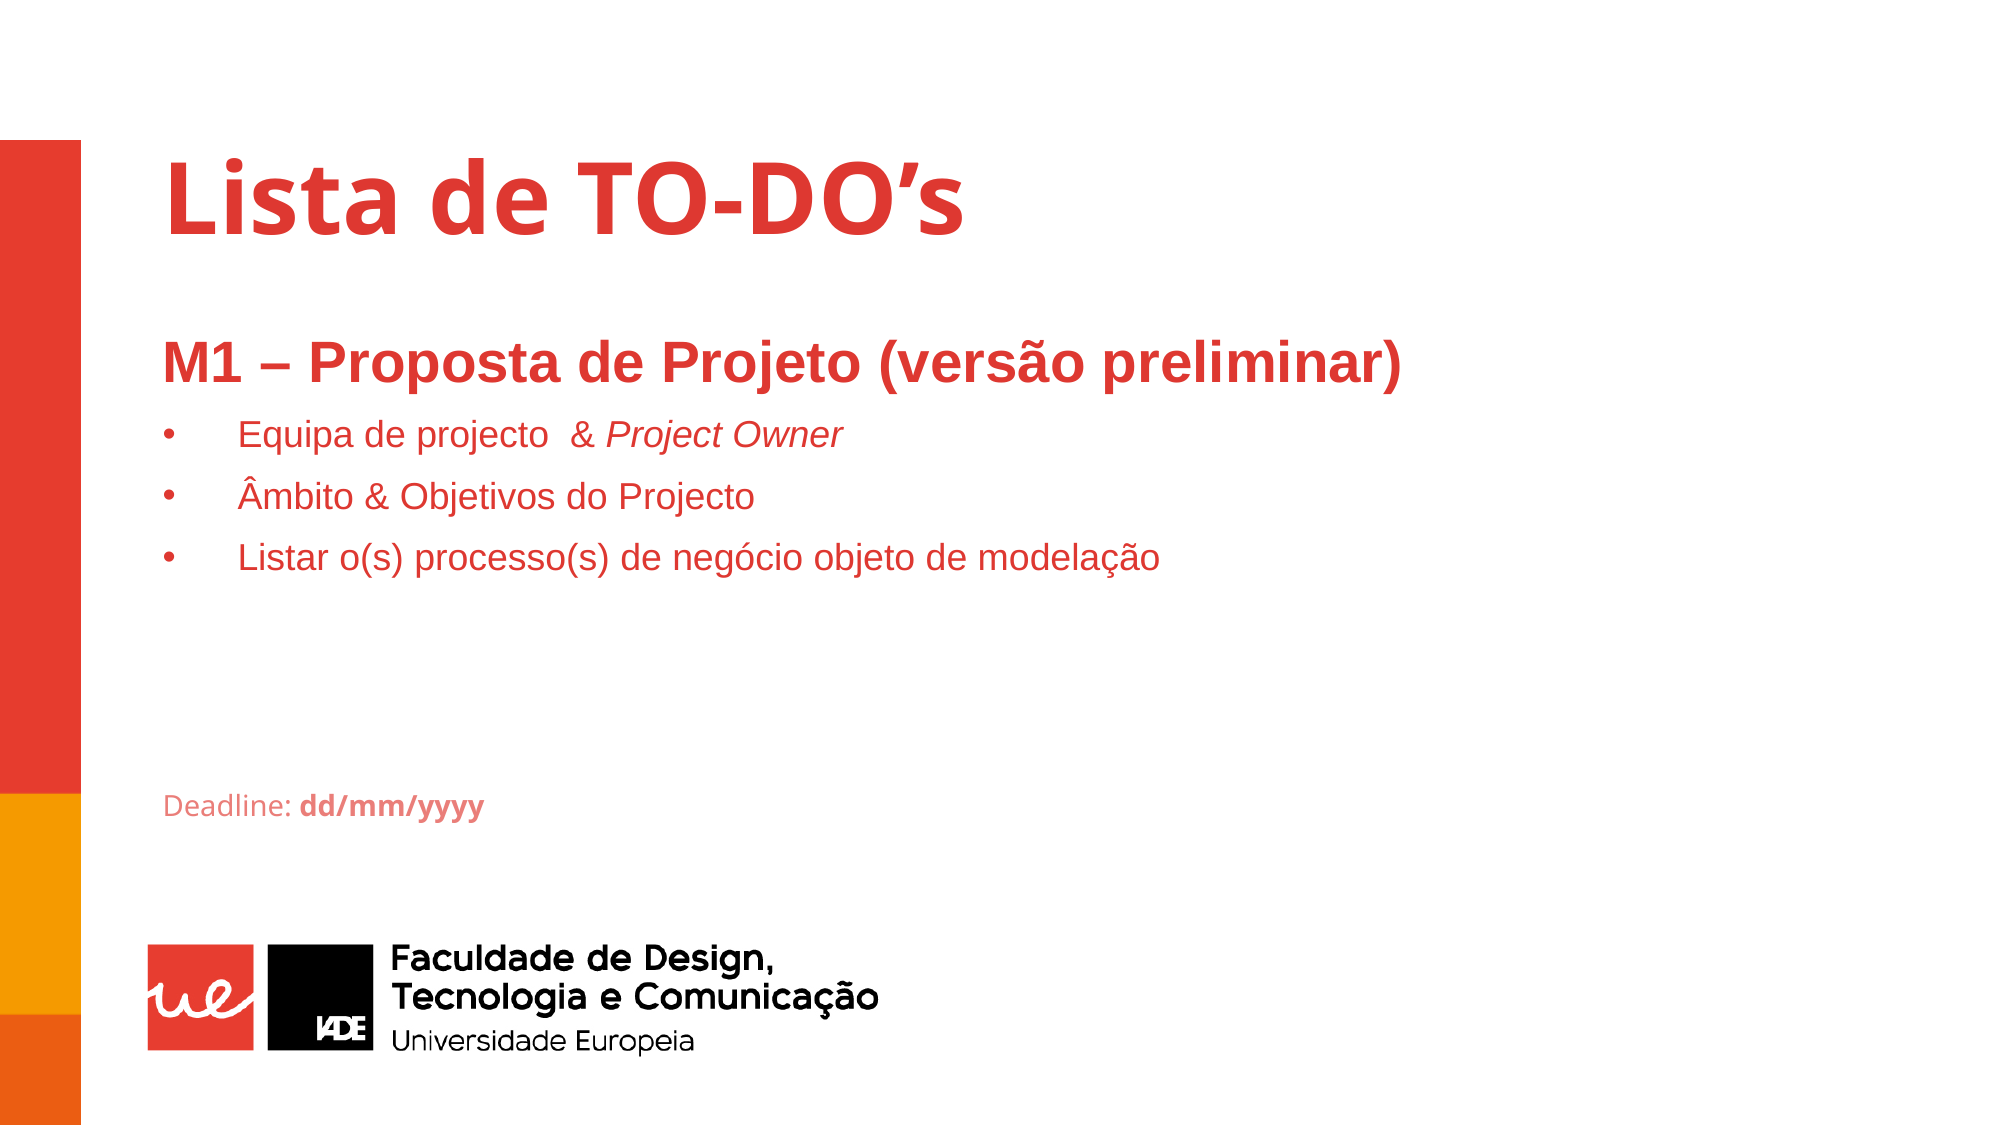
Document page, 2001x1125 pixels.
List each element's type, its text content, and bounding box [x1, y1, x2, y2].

subtitle M1 – Proposta de Projeto (versão preliminar) Equipa de projecto & Project Owner Âmbito & Objetivos do Projecto Listar o(s) processo(s) de negócio objeto de modelação [147, 398, 1782, 671]
picture [0, 140, 81, 1125]
picture [131, 926, 911, 1068]
list Deadline: dd/mm/yyyy [147, 784, 911, 873]
title Lista de TO-DO’s [147, 140, 1478, 349]
